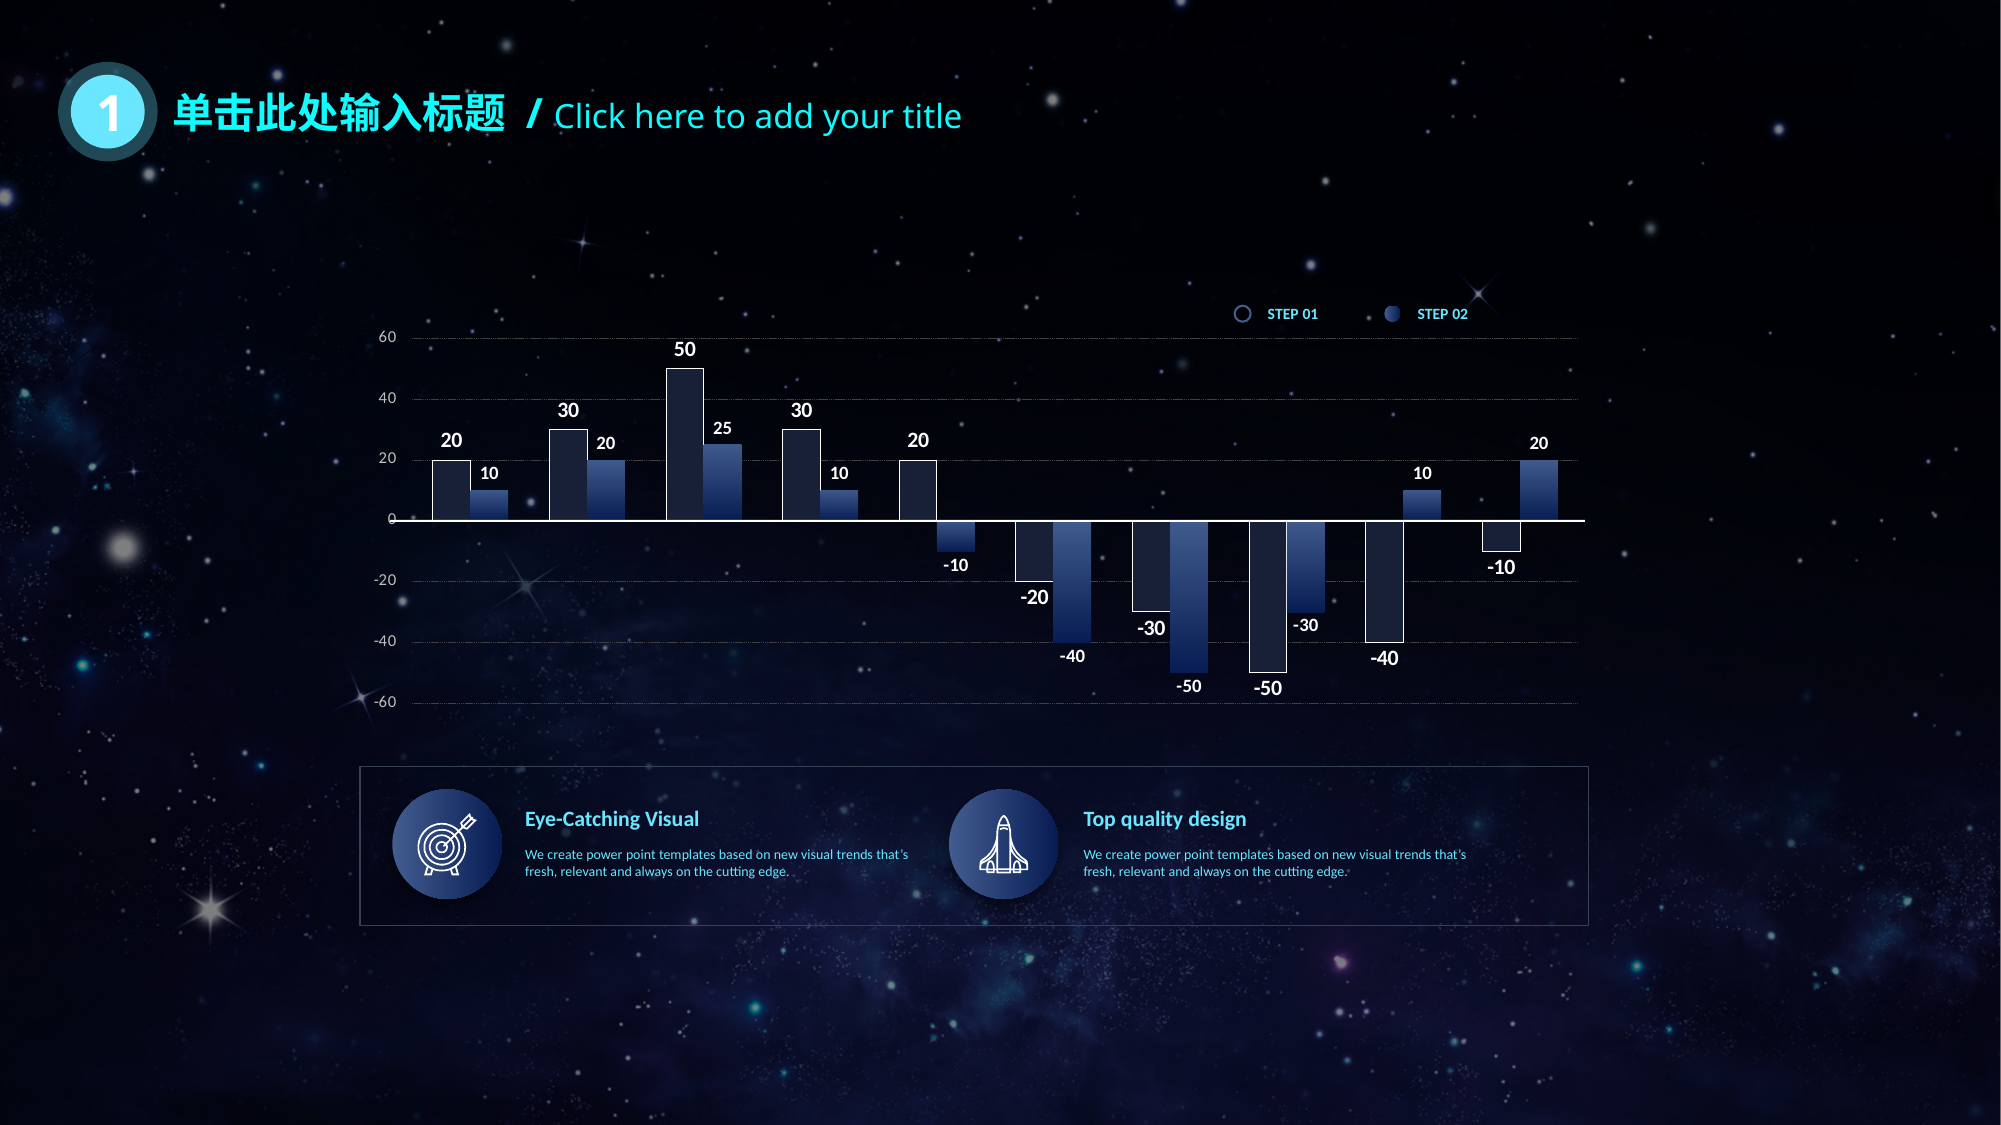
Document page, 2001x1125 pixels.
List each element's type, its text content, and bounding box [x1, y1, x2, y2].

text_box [525, 804, 922, 880]
picture [0, 0, 2001, 1125]
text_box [948, 789, 1059, 899]
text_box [1083, 804, 1481, 880]
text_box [392, 789, 502, 899]
text_box 单击此处输入标题 / Click here to add your title [158, 78, 1017, 144]
chart [348, 321, 1604, 720]
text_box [58, 61, 158, 162]
text_box [360, 766, 1589, 926]
text_box STEP 02 [1417, 303, 1538, 321]
text_box [1383, 304, 1402, 321]
text_box [1233, 304, 1252, 321]
text_box STEP 01 [1267, 303, 1388, 321]
